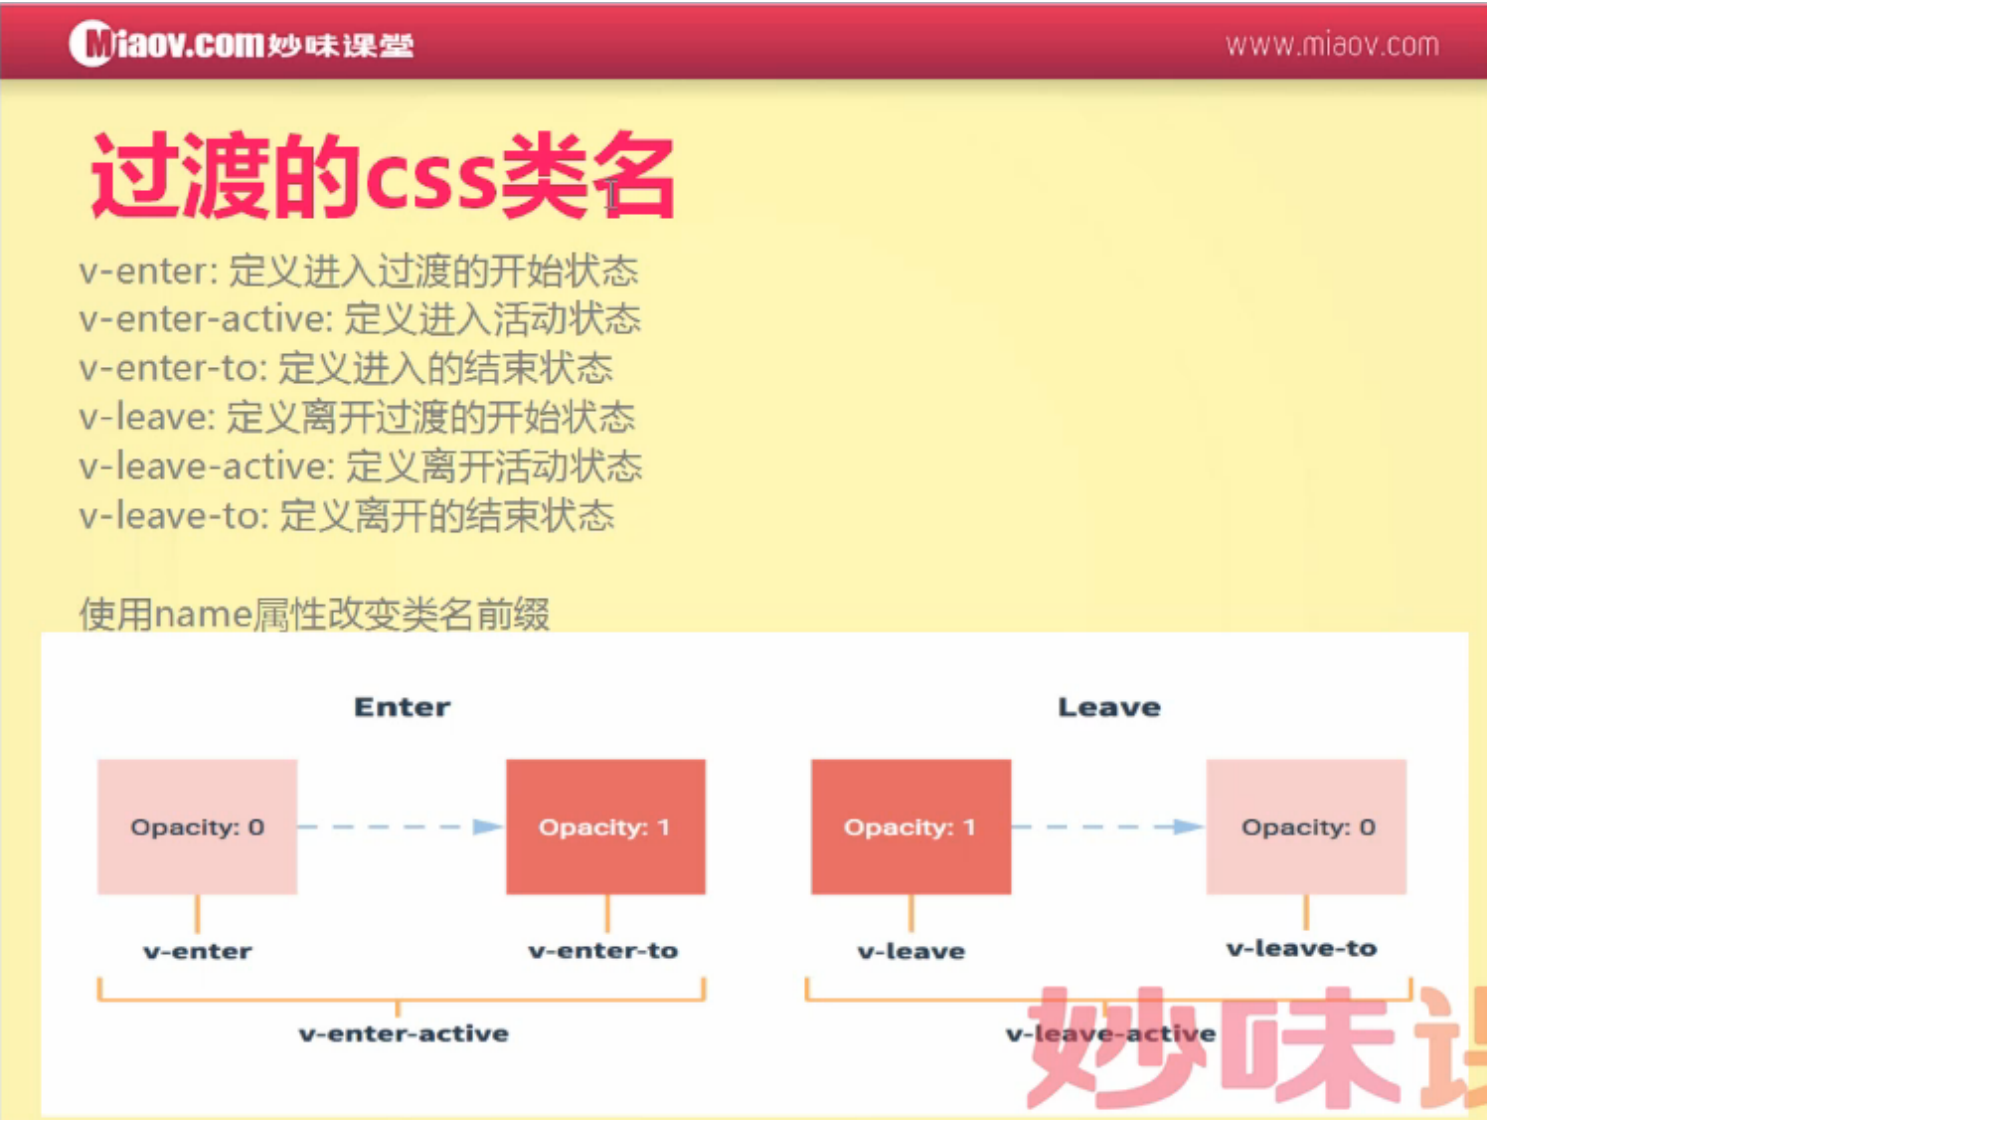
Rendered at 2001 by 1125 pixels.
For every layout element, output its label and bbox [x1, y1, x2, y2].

list [0, 2, 1487, 1120]
